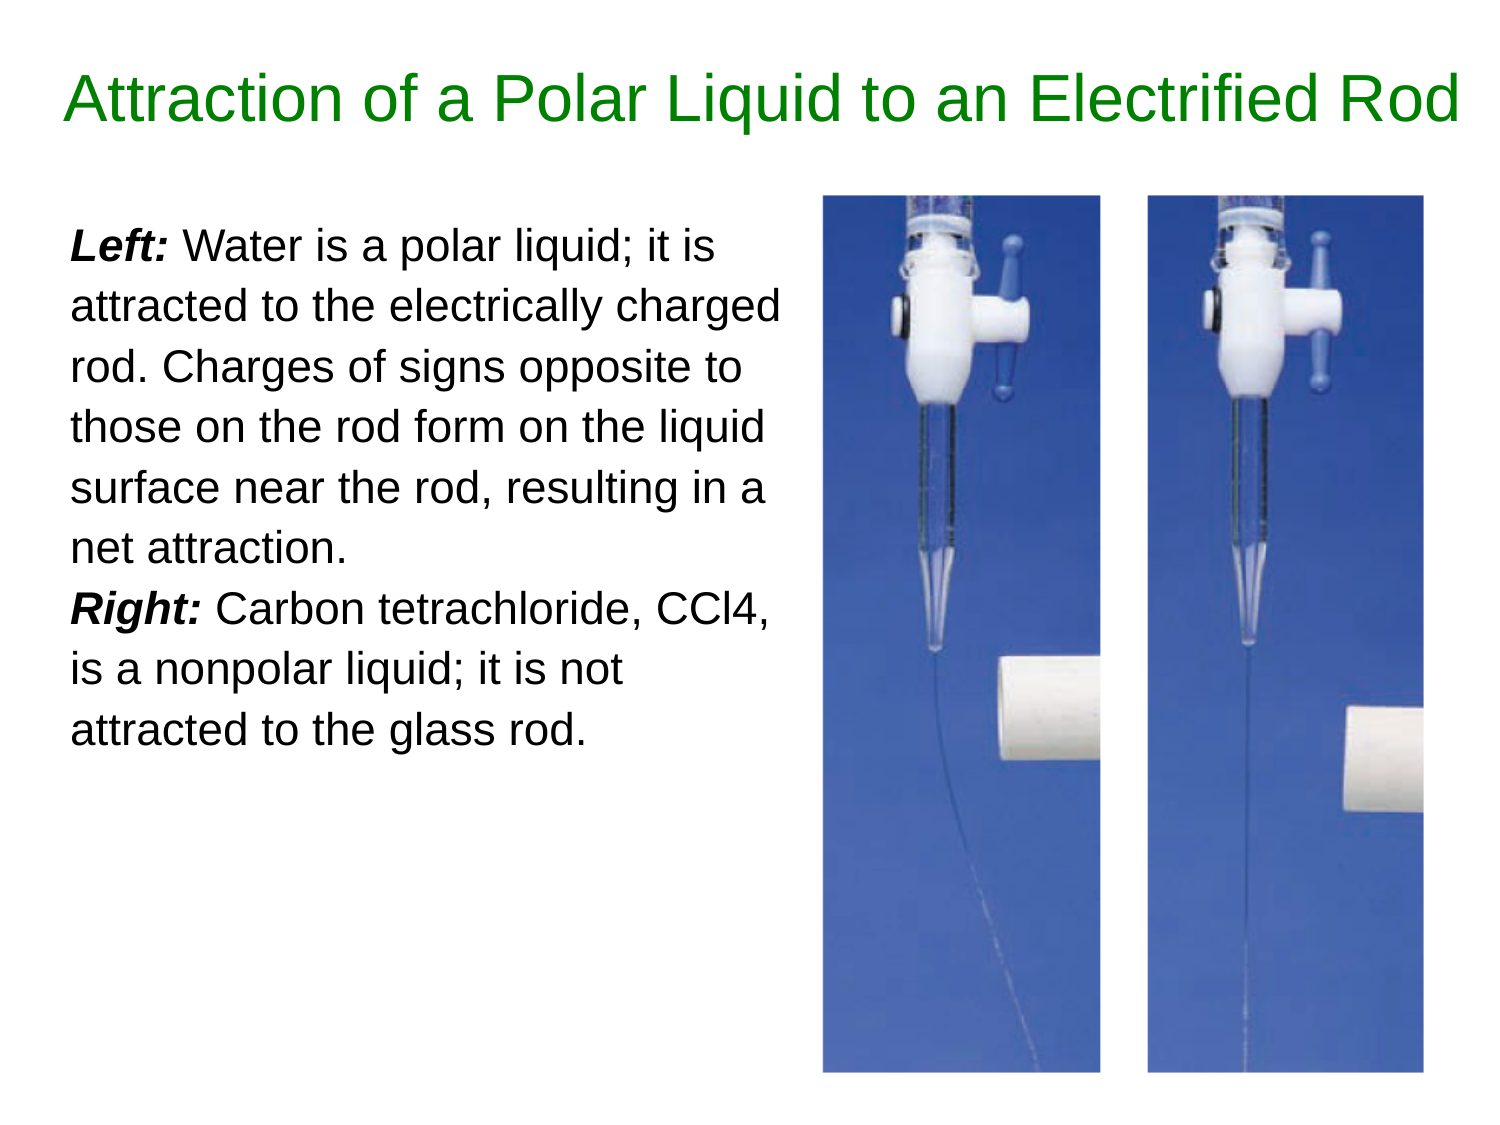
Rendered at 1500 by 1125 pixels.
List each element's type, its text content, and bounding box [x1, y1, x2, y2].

picture [814, 188, 1430, 1079]
text_box Attraction of a Polar Liquid to an Electrified Rod [0, 1, 1500, 189]
text_box Left: Water is a polar liquid; it is attracted to the electrically charged rod. Charges of signs opposite to those on the rod form on the liquid surface near the rod, resulting in a net attraction. Right: Carbon tetrachloride, CCl4, is a nonpolar liquid; it is not attracted to the glass rod. [55, 202, 806, 762]
